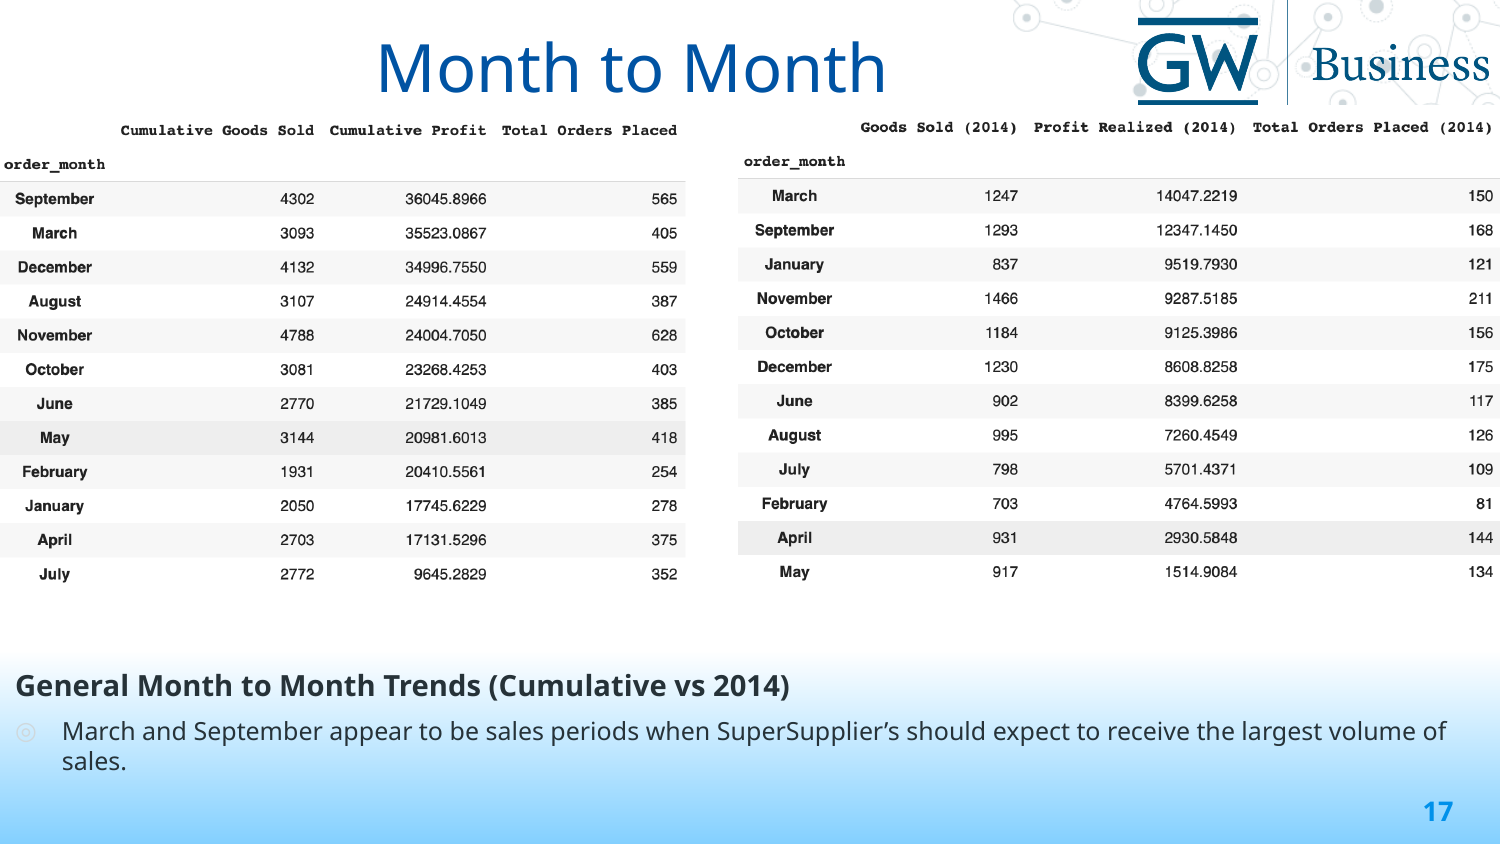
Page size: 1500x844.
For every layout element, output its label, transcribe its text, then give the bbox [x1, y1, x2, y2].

title Month to Month [11, 5, 1132, 121]
picture [0, 0, 1500, 652]
list General Month to Month Trends (Cumulative vs 2014) March and September appear to be sales periods when SuperSupplier’s should expect to receive the largest volume of sales. [0, 652, 1500, 844]
slide_number 17 [1378, 779, 1469, 844]
